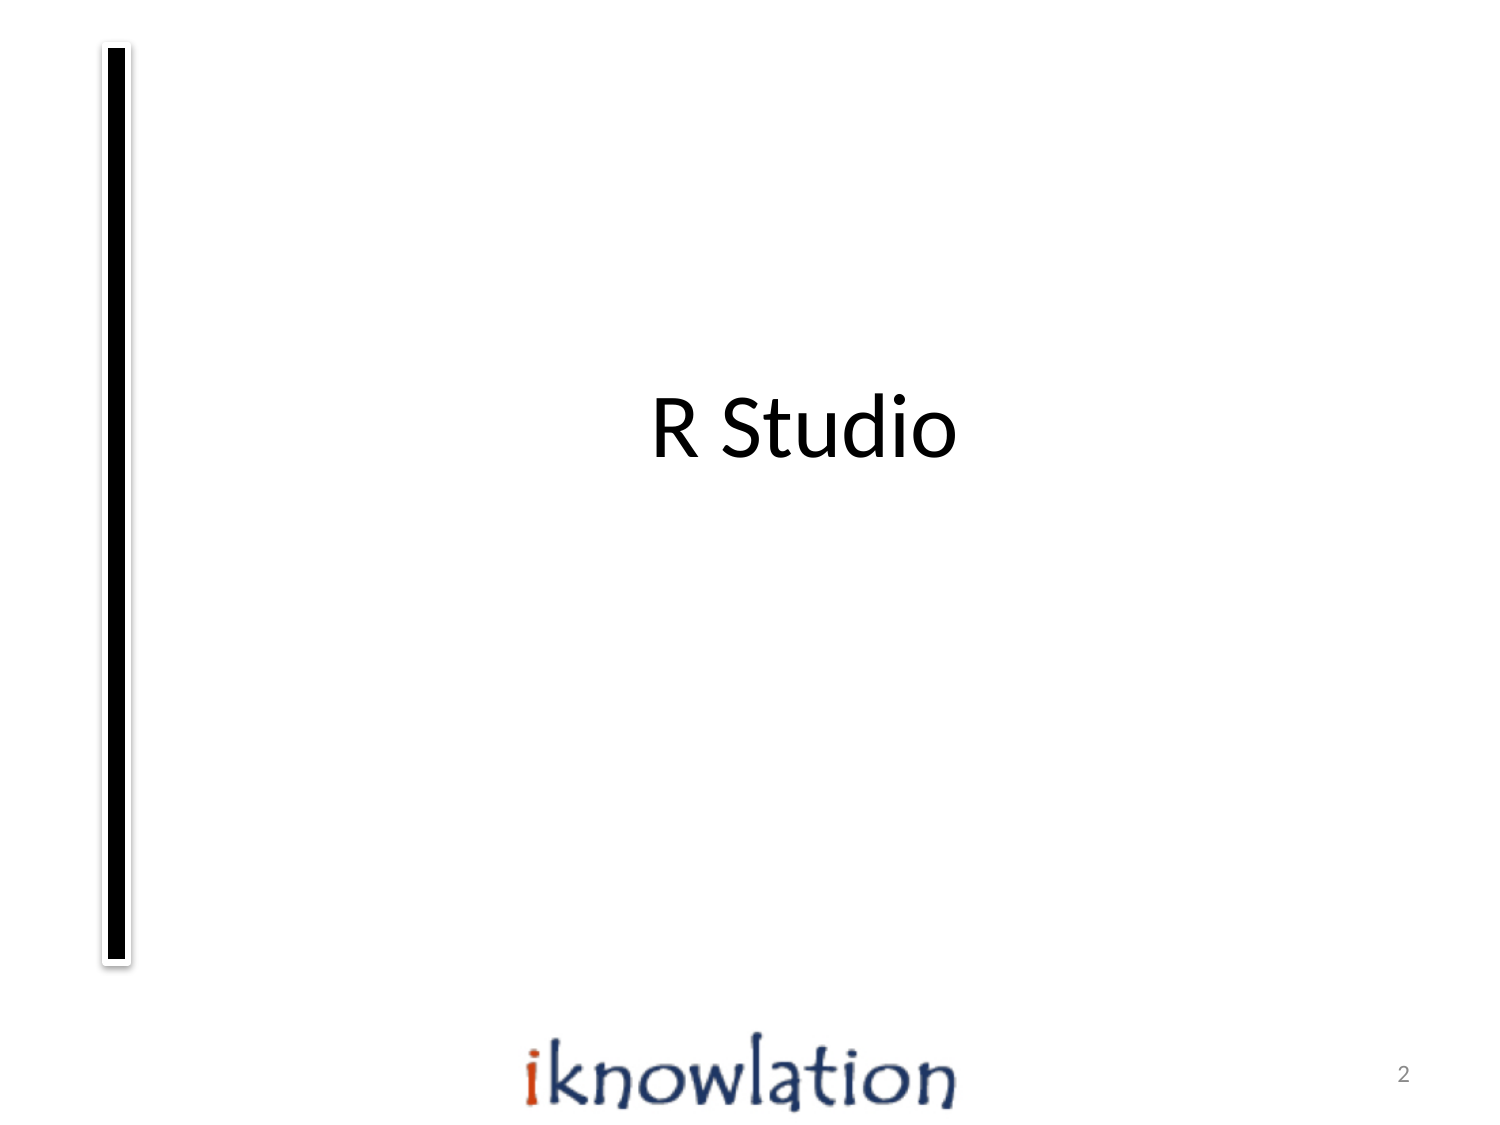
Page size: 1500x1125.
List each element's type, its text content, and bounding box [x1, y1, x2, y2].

slide_number 1 [1074, 1042, 1425, 1103]
picture [465, 1028, 1011, 1125]
title R Studio [185, 327, 1425, 515]
